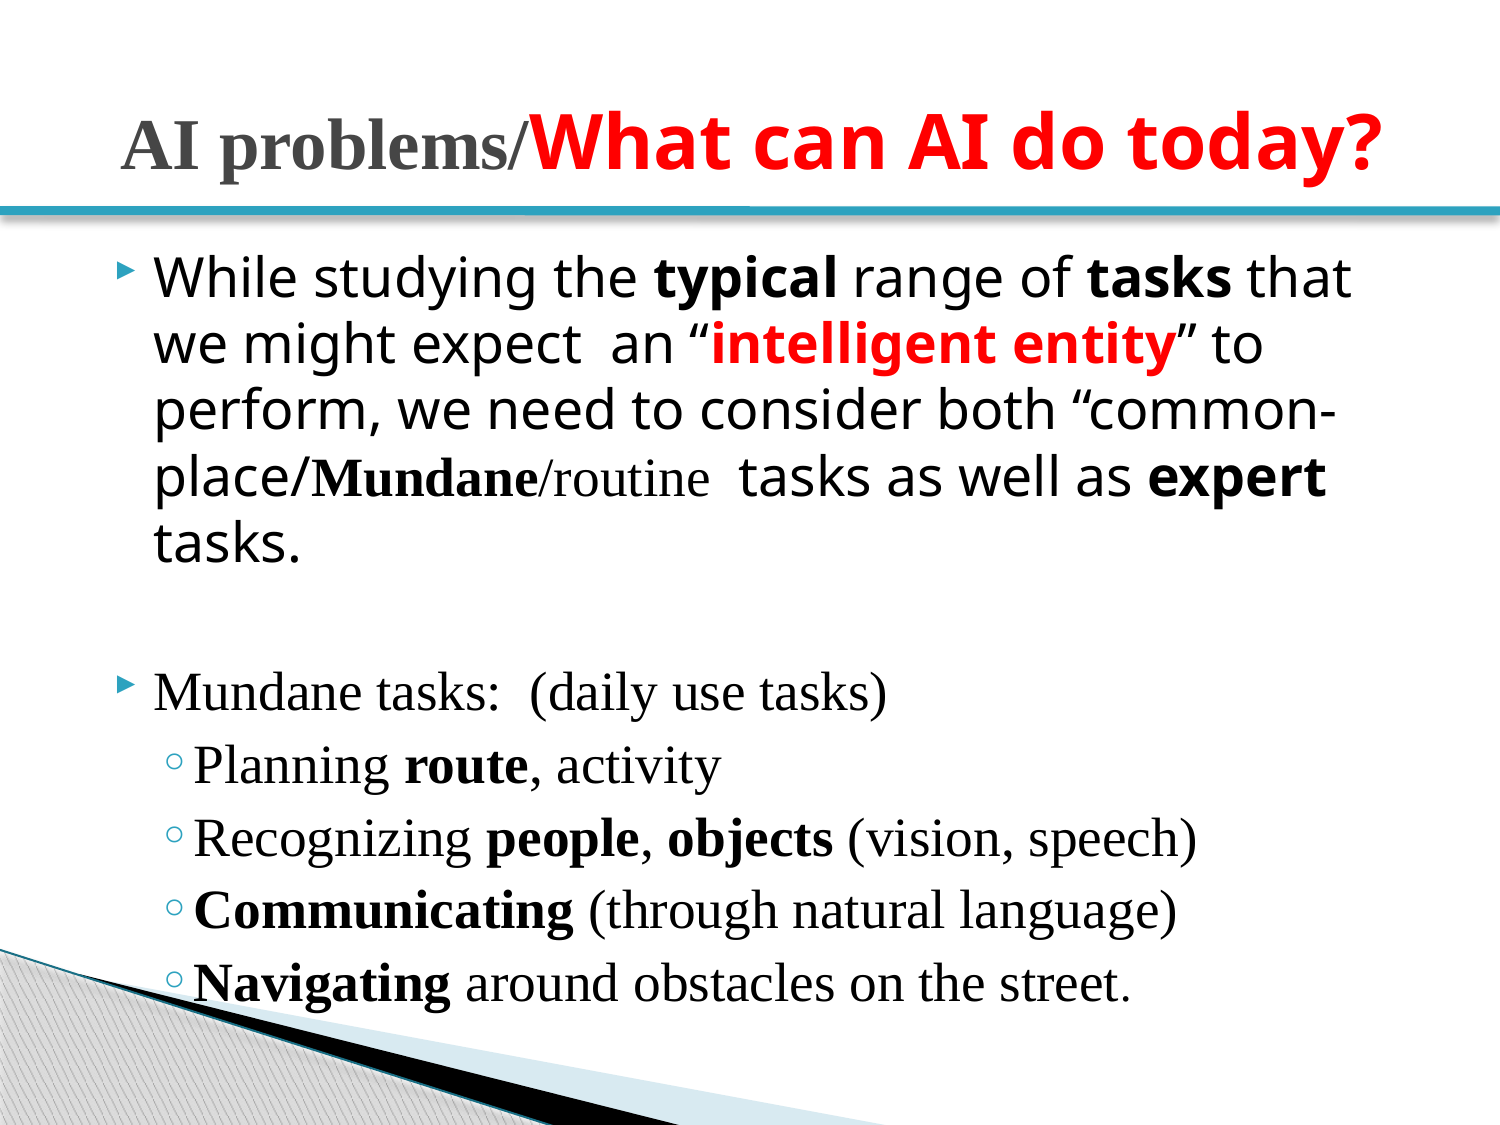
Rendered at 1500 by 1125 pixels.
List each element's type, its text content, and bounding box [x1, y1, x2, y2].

title AI problems/What can AI do today? [105, 45, 1466, 206]
list While studying the typical range of tasks that we might expect an “intelligent entity” to perform, we need to consider both “common-place/Mundane/routine tasks as well as expert tasks. Mundane tasks: (daily use tasks) Planning route, activity Recognizing people, objects (vision, speech) Communicating (through natural language) Navigating around obstacles on the street. [82, 234, 1419, 1022]
title AI problems/What can AI do today? [105, 228, 1466, 233]
